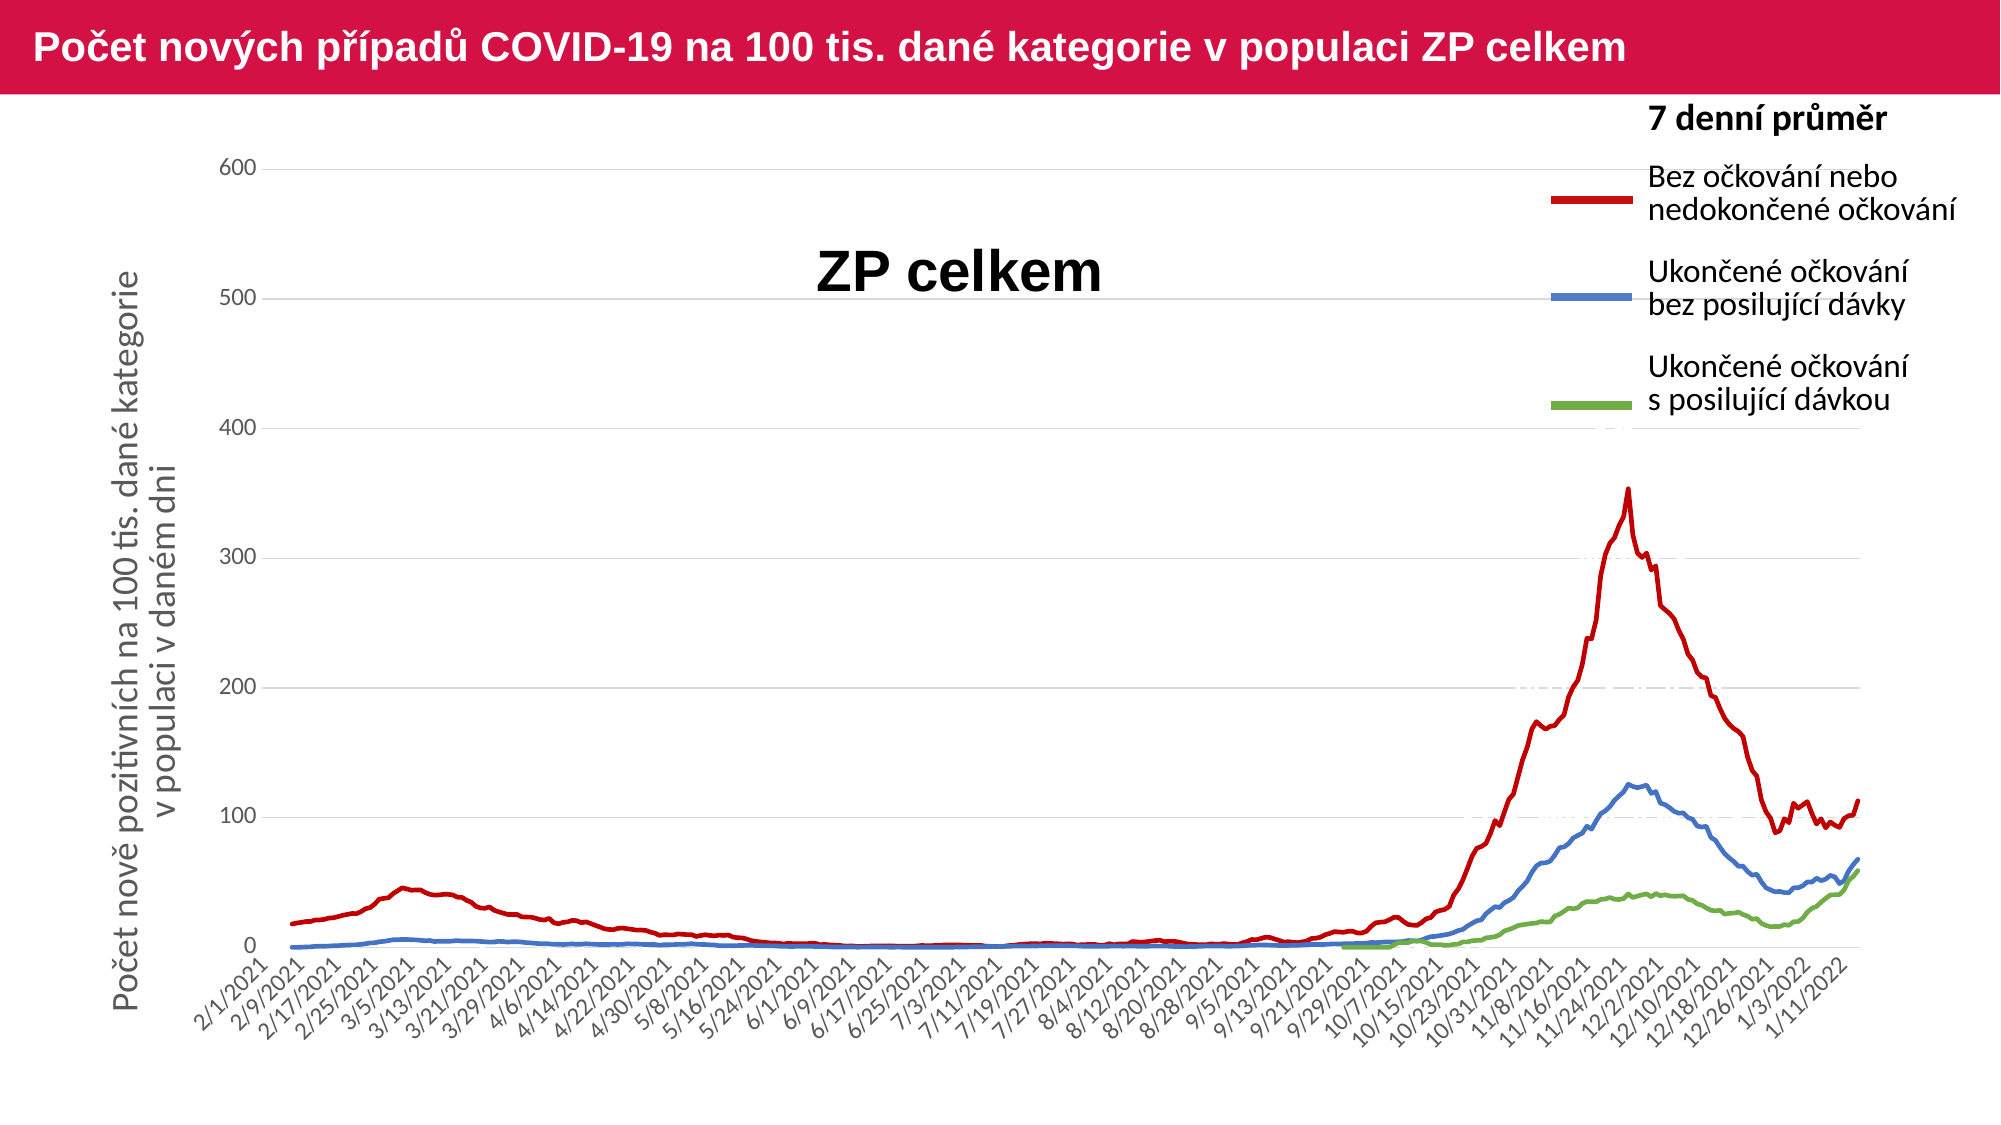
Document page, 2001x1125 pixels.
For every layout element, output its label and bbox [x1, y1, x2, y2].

chart [47, 145, 1913, 1111]
table_header [1633, 95, 2000, 155]
table_cell [1913, 155, 2000, 440]
text_box [1550, 199, 1633, 406]
title [17, 0, 1899, 96]
